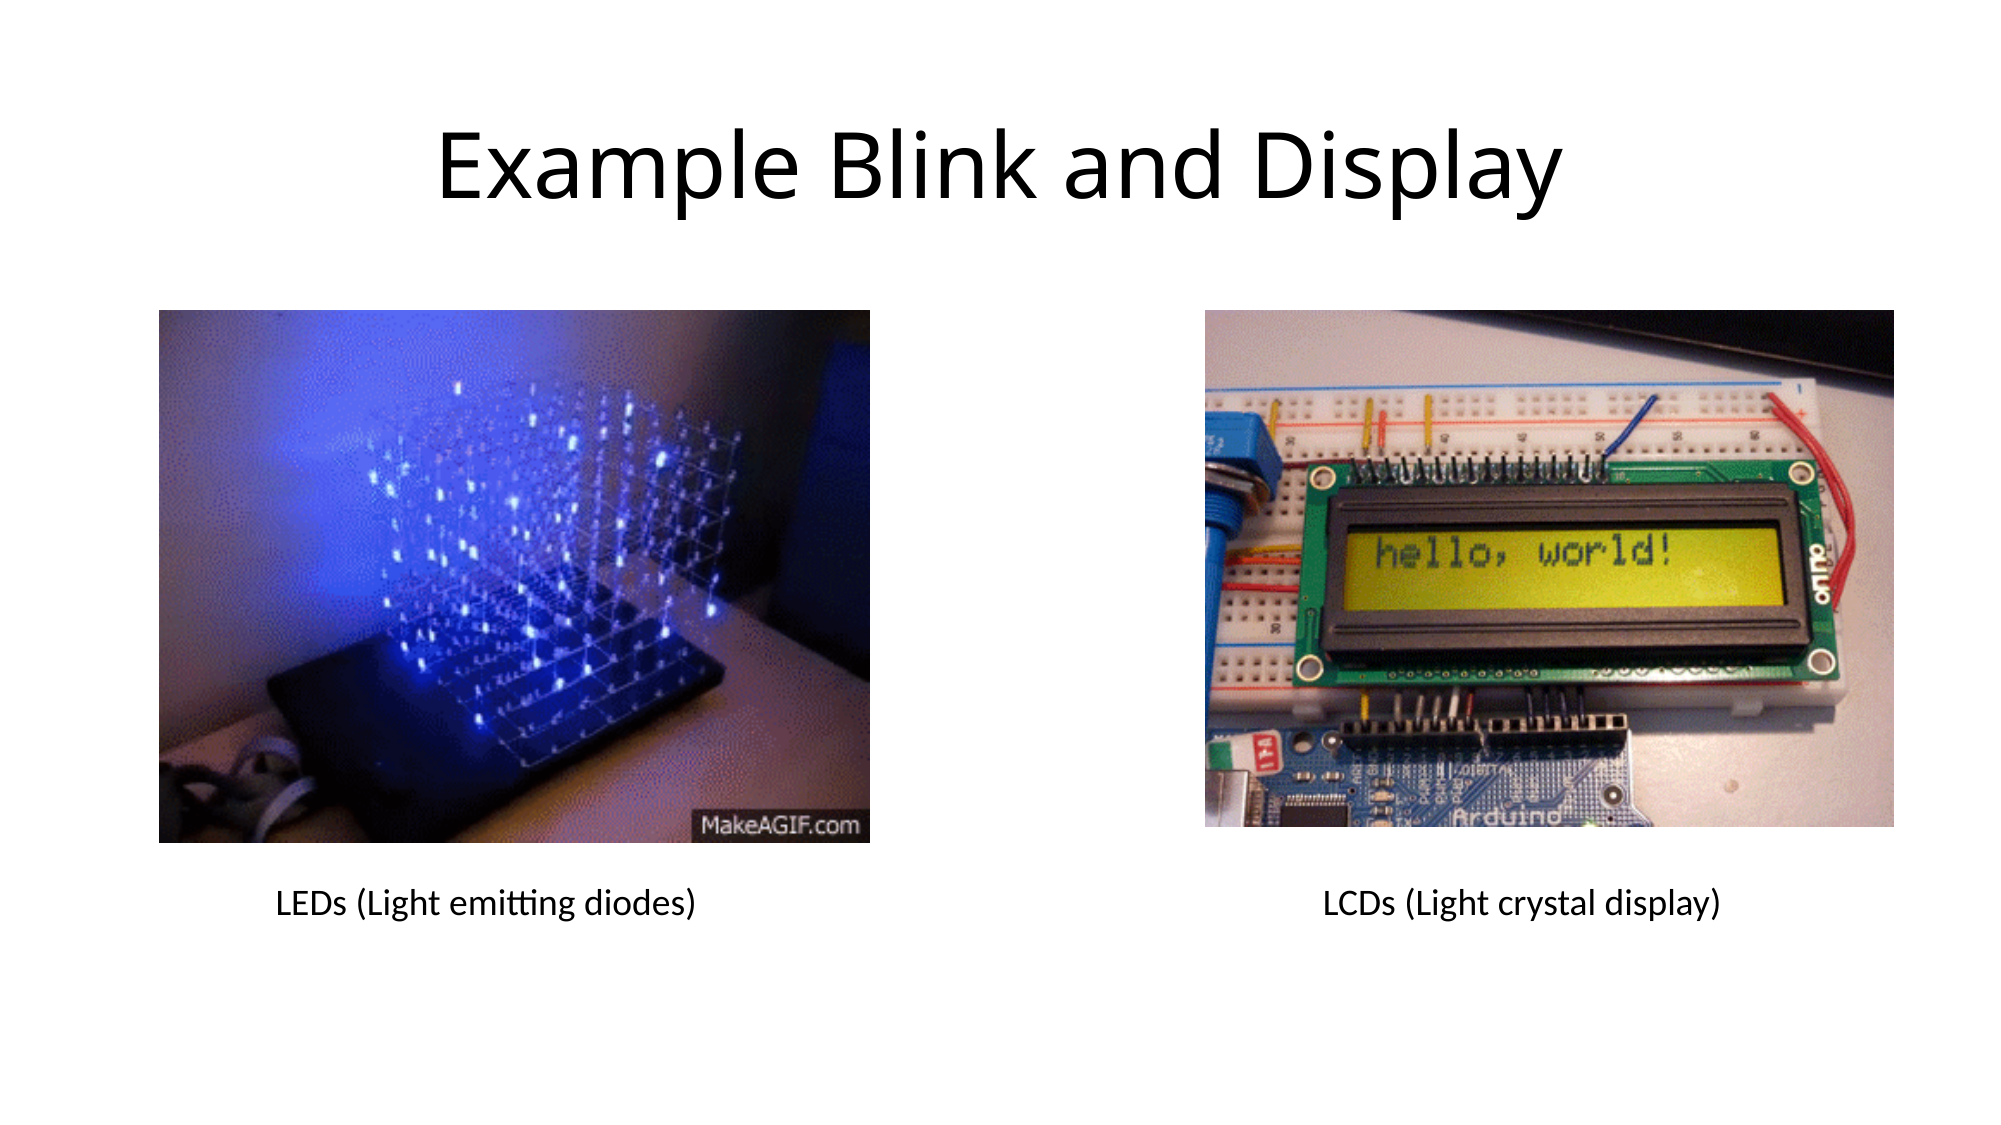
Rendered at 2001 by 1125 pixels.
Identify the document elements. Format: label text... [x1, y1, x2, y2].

text_box LCDs (Light crystal display) [1308, 870, 1816, 931]
text_box LEDs (Light emitting diodes) [260, 870, 769, 931]
title Example Blink and Display [137, 59, 1863, 278]
picture [159, 310, 870, 843]
picture [1205, 310, 1894, 827]
